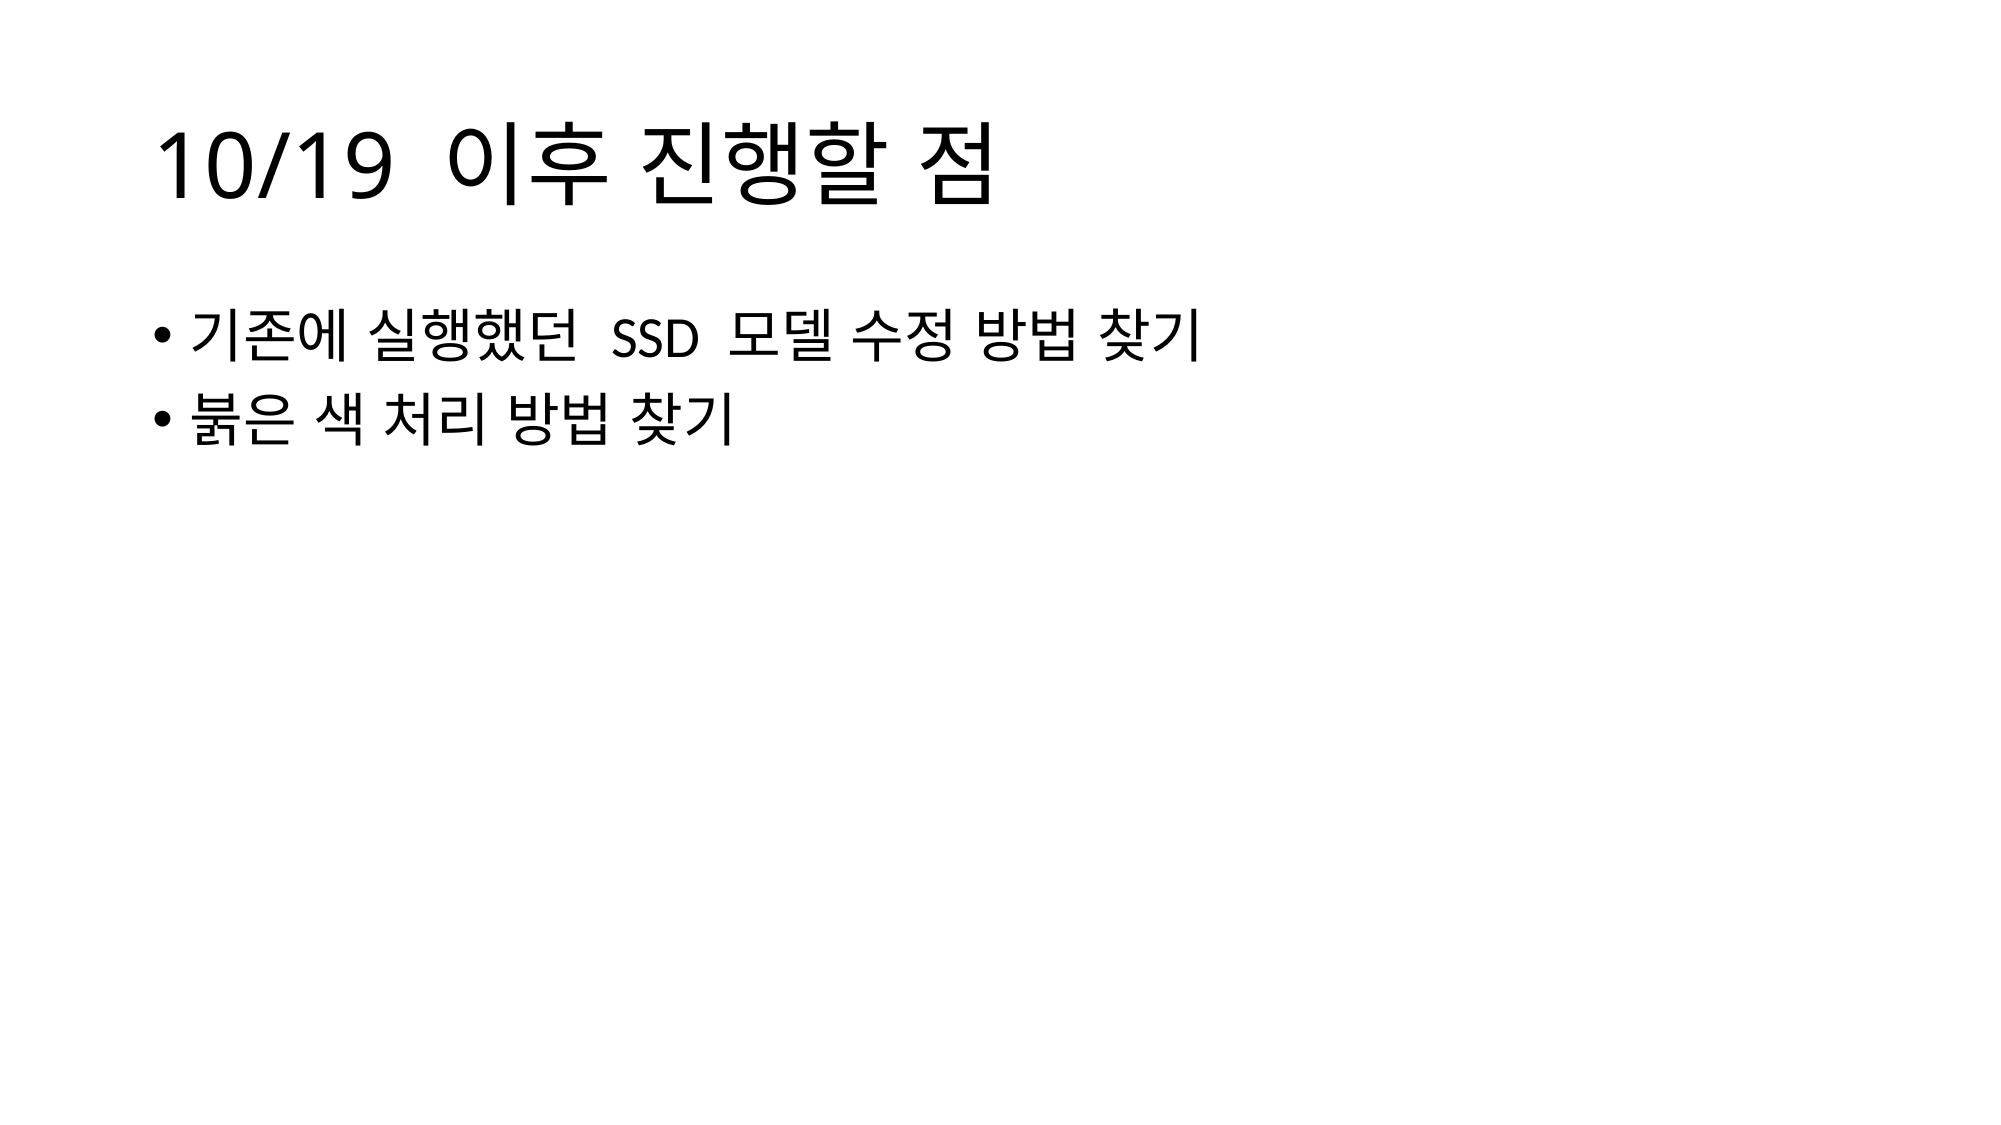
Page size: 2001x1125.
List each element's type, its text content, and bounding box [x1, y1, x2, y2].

title 10/19 이후 진행할 점 [137, 59, 1863, 278]
list 기존에 실행했던 SSD 모델 수정 방법 찾기 붉은 색 처리 방법 찾기 [137, 299, 1863, 1014]
